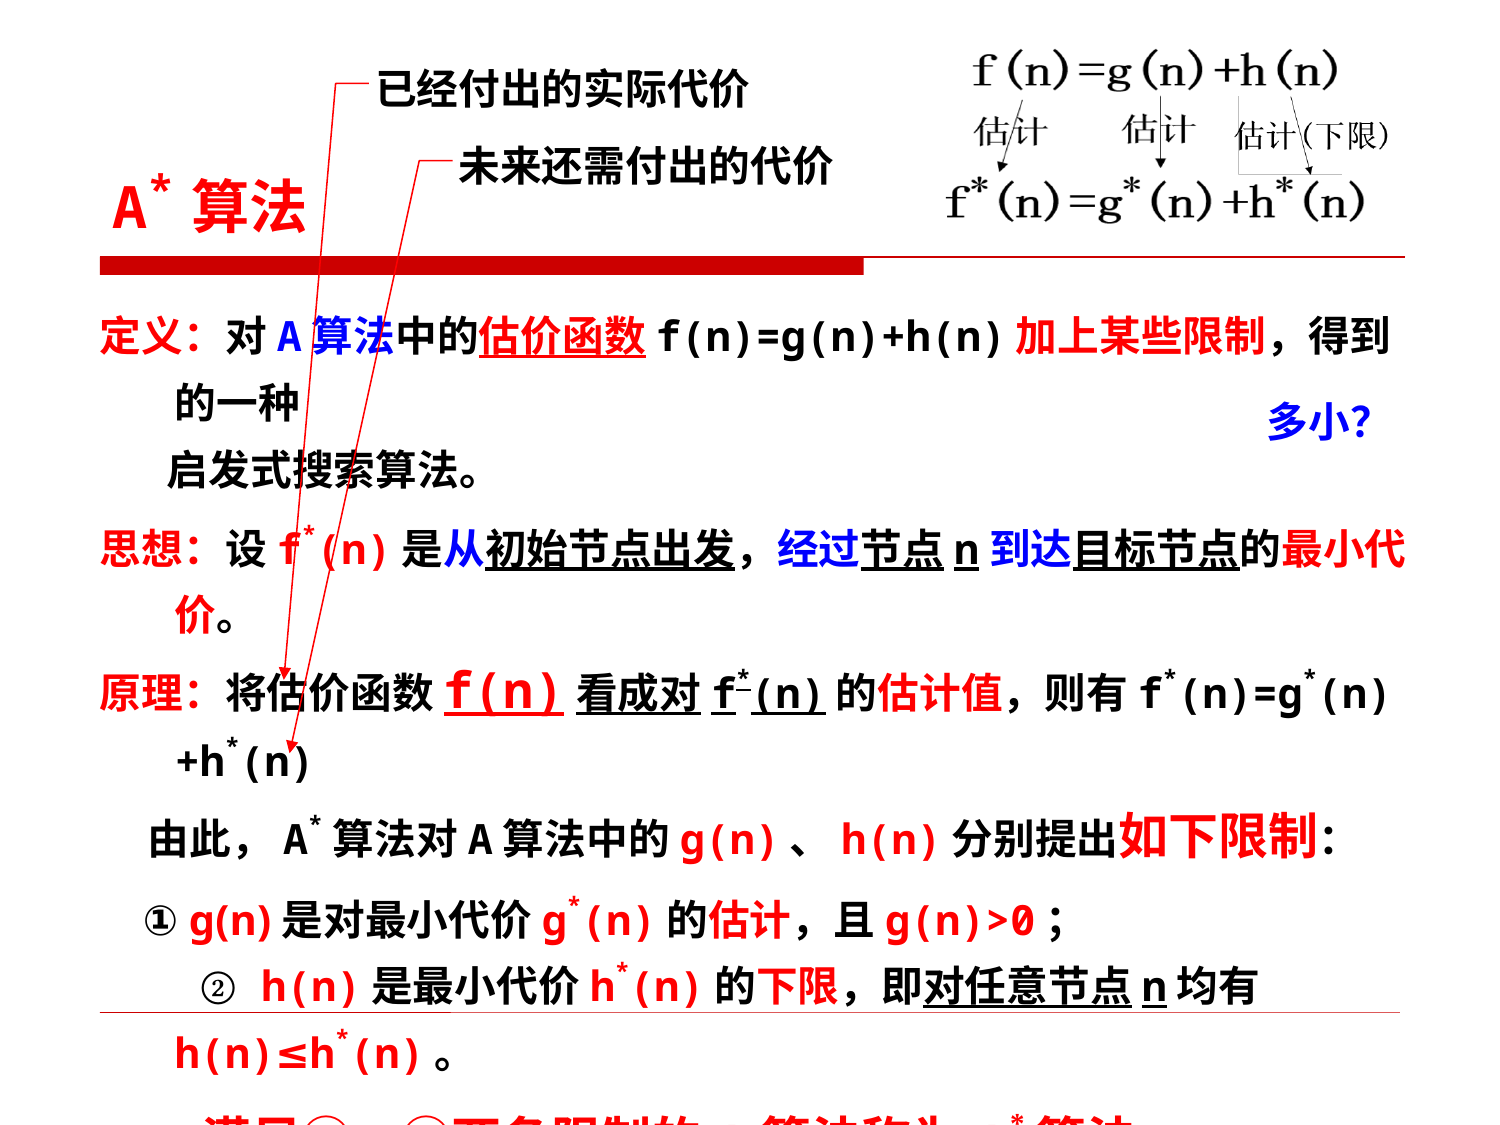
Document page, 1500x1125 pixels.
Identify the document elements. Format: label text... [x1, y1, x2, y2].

text_box 未来还需付出的代价 [459, 140, 859, 190]
text_box 多小？ [1266, 395, 1392, 446]
text_box 已经付出的实际代价 [375, 62, 775, 113]
text_box 定义：对A算法中的估价函数f(n)=g(n)+h(n)加上某些限制，得到的一种 启发式搜索算法。 思想：设f*(n)是从初始节点出发，经过节点n到达目标节点的最小代价。 原理：将估价函数f(n)看成对f*(n)的估计值，则有f*(n)=g*(n)+h*(n) 由此，A*算法对A算法中的g(n)、h(n)分别提出如下限制： ① g(n)是对最小代价g*(n)的估计，且g(n)>0； ② h(n)是最小代价h*(n)的下限，即对任意节点n均有h(n)≤h*(n)。 ---满足①、②两条限制的A算法称为A*算法。 [99, 293, 1425, 1125]
text_box 未来还需付出的代价 [286, 160, 453, 754]
picture [910, 24, 1413, 253]
text_box 已经付出的实际代价 [278, 83, 369, 680]
text_box A*算法 [112, 153, 314, 244]
